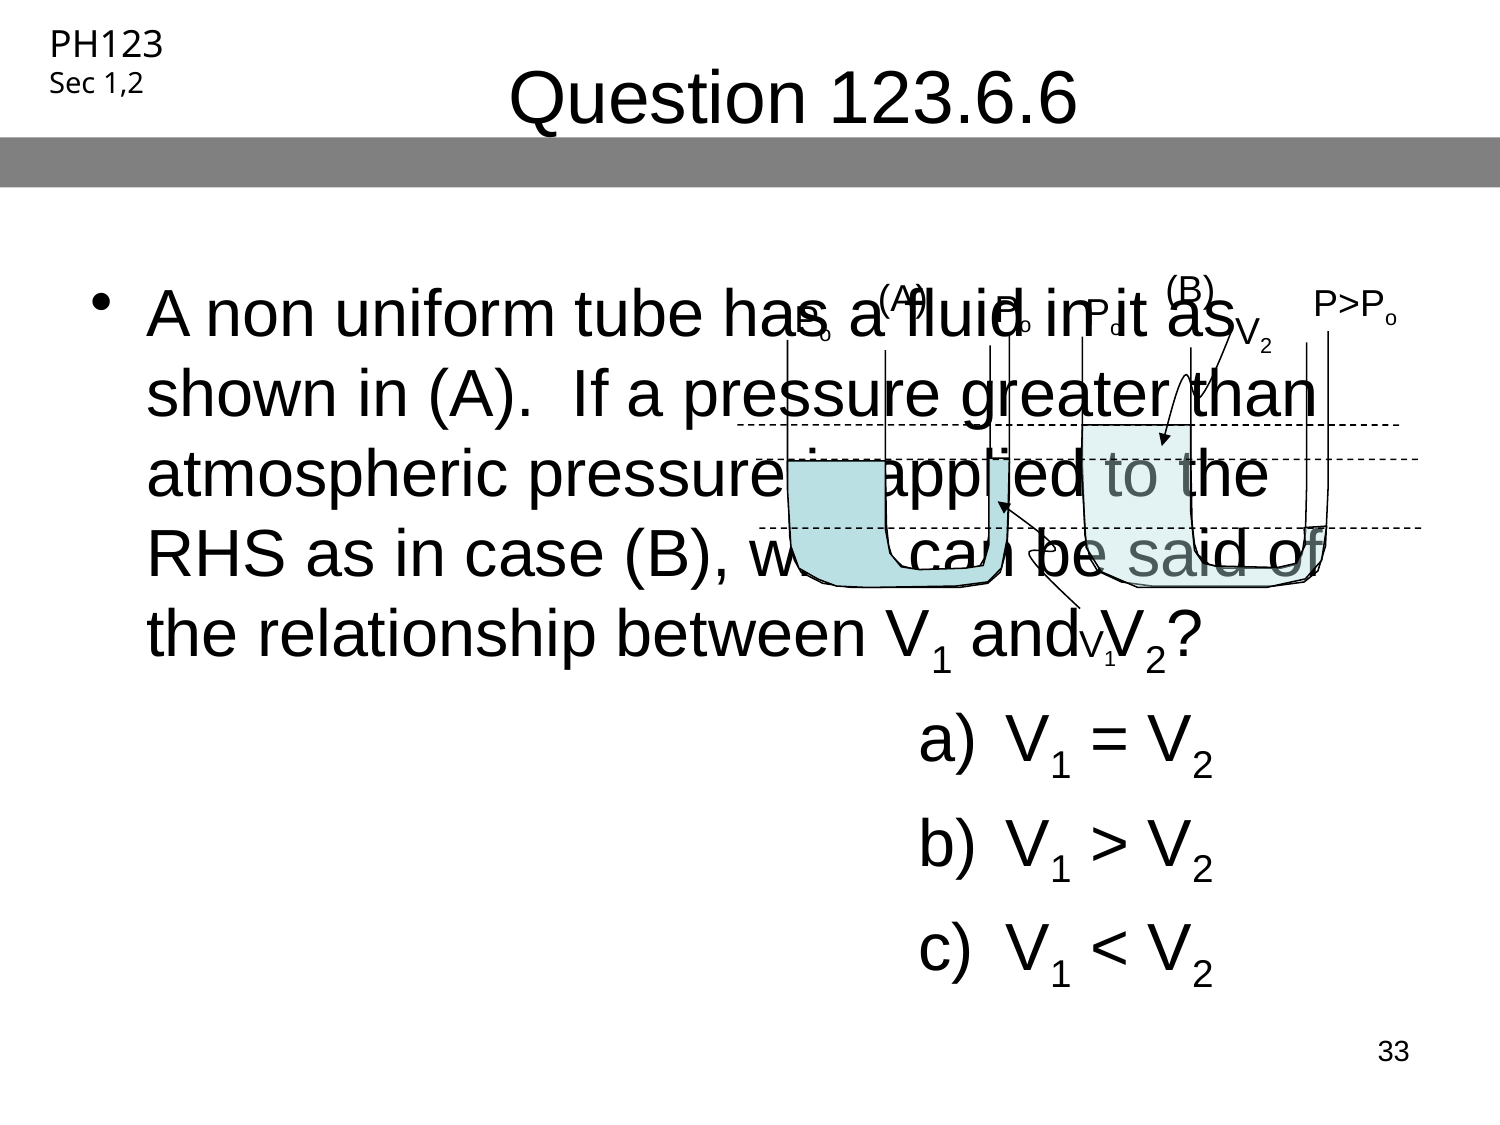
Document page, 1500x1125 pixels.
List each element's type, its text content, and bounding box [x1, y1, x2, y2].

text_box [1013, 512, 1081, 609]
text_box [1082, 333, 1220, 424]
text_box Po [779, 287, 847, 354]
text_box (B) [1150, 257, 1231, 318]
text_box Po [979, 277, 1047, 344]
text_box (A) [863, 266, 943, 327]
list A non uniform tube has a fluid in it as shown in (A). If a pressure greater than atmospheric pressure is applied to the RHS as in case (B), what can be said of the relationship between V1 and V2? [75, 262, 1425, 1005]
text_box [1283, 563, 1321, 585]
text_box V1 [1064, 612, 1132, 679]
text_box P>Po [1298, 271, 1413, 338]
list V1 = V2 V1 > V2 V1 < V2 [903, 687, 1388, 1005]
slide_number 33 [1074, 1024, 1426, 1103]
text_box V2 [1220, 299, 1287, 366]
text_box [1287, 331, 1329, 527]
text_box Po [1070, 280, 1137, 347]
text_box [787, 334, 1010, 588]
title Question 123.6.6 [262, 0, 1325, 188]
text_box [1158, 330, 1232, 447]
text_box [1190, 342, 1307, 567]
text_box [1081, 424, 1327, 588]
